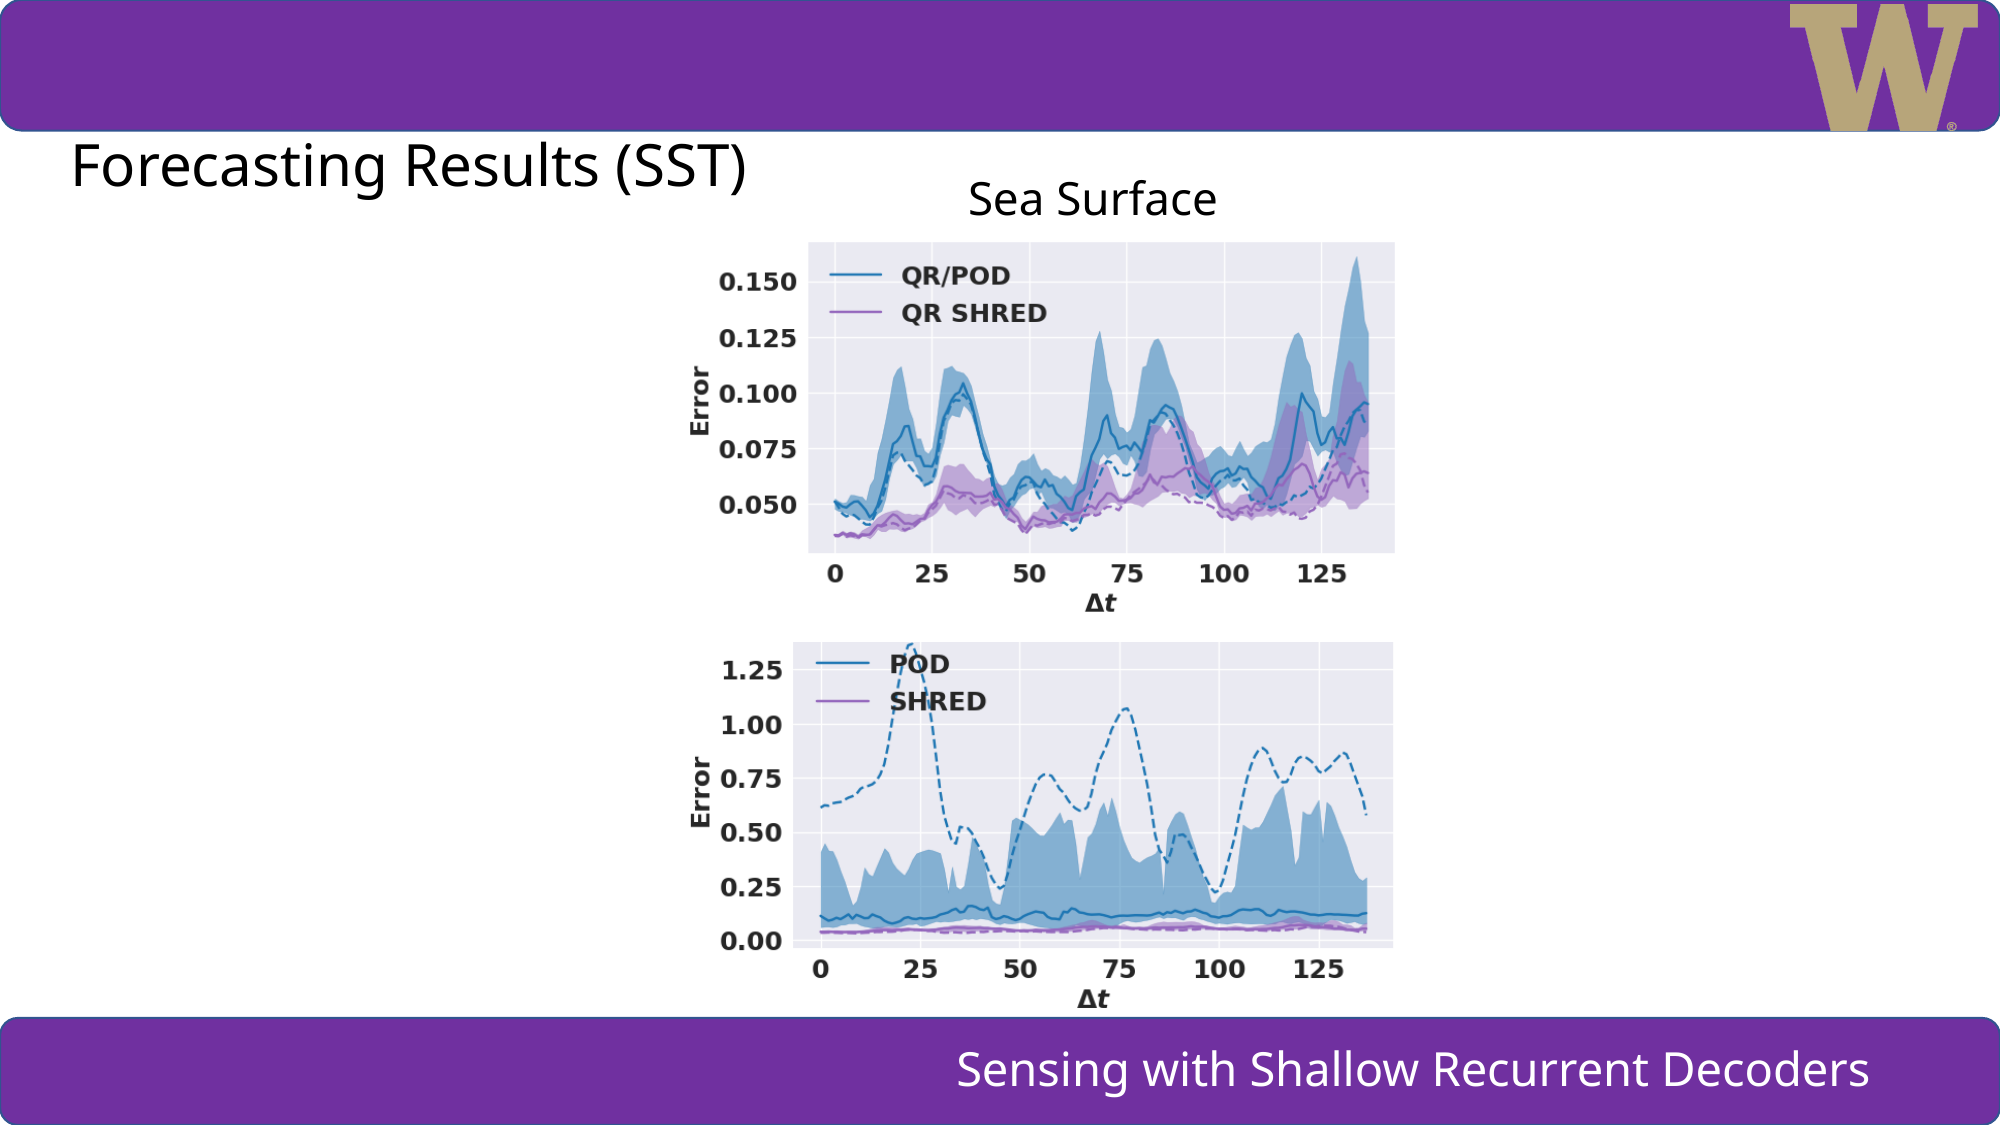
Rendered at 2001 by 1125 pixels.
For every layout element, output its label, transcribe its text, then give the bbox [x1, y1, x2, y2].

text_box [0, 0, 2000, 132]
text_box Forecasting Results (SST) [55, 120, 810, 206]
text_box [0, 1016, 2000, 1125]
picture [663, 217, 1419, 1039]
text_box Sea Surface [810, 161, 1377, 217]
picture [1790, 4, 1978, 131]
text_box Sensing with Shallow Recurrent Decoders [663, 1038, 2000, 1105]
